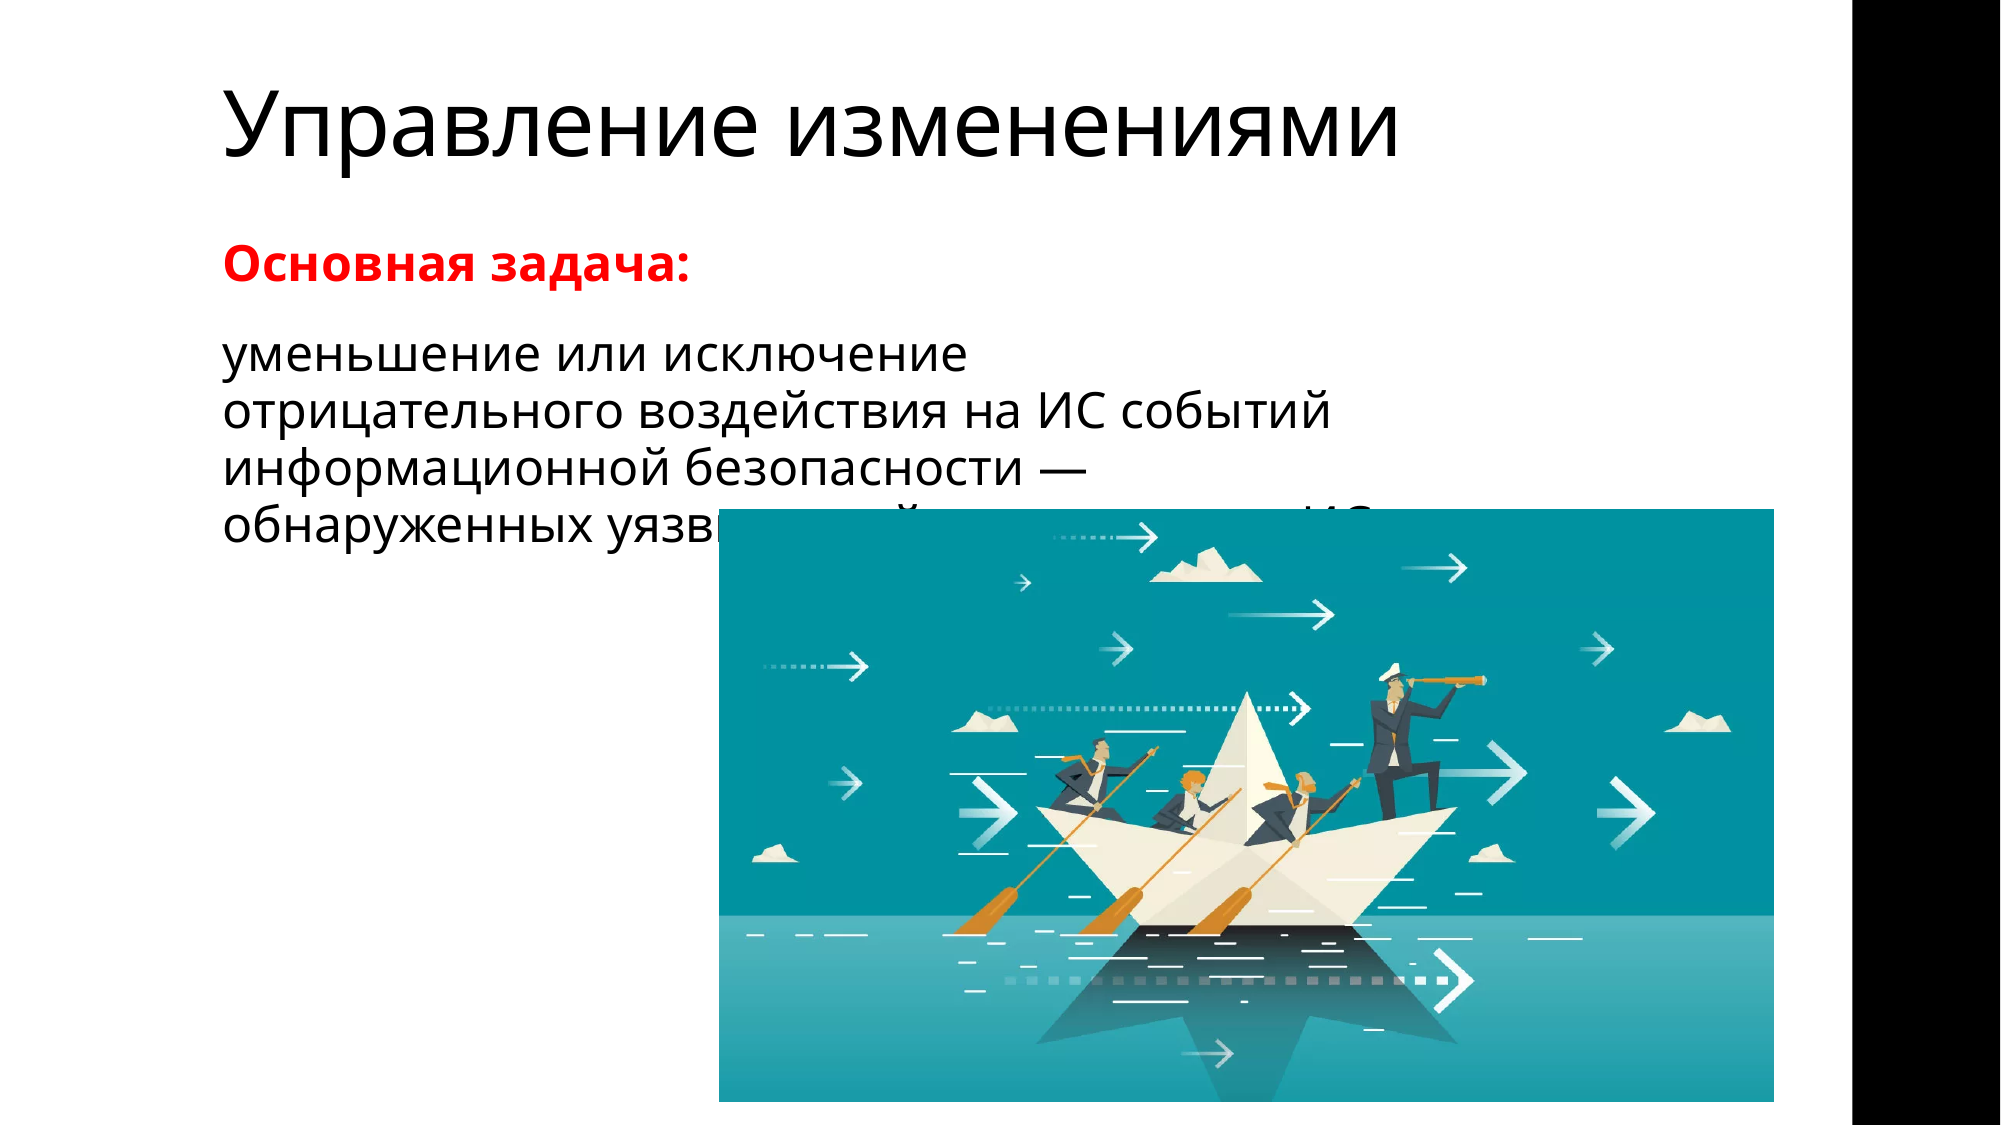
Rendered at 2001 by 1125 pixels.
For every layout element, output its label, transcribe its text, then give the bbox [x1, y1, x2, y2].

picture [719, 508, 1774, 1102]
list Основная задача: уменьшение или исключение отрицательного воздействия на ИС событий информационной безопасности — обнаруженных уязвимостей и недостатков ИС [206, 228, 1400, 761]
title Управление изменениями [206, 34, 1797, 184]
